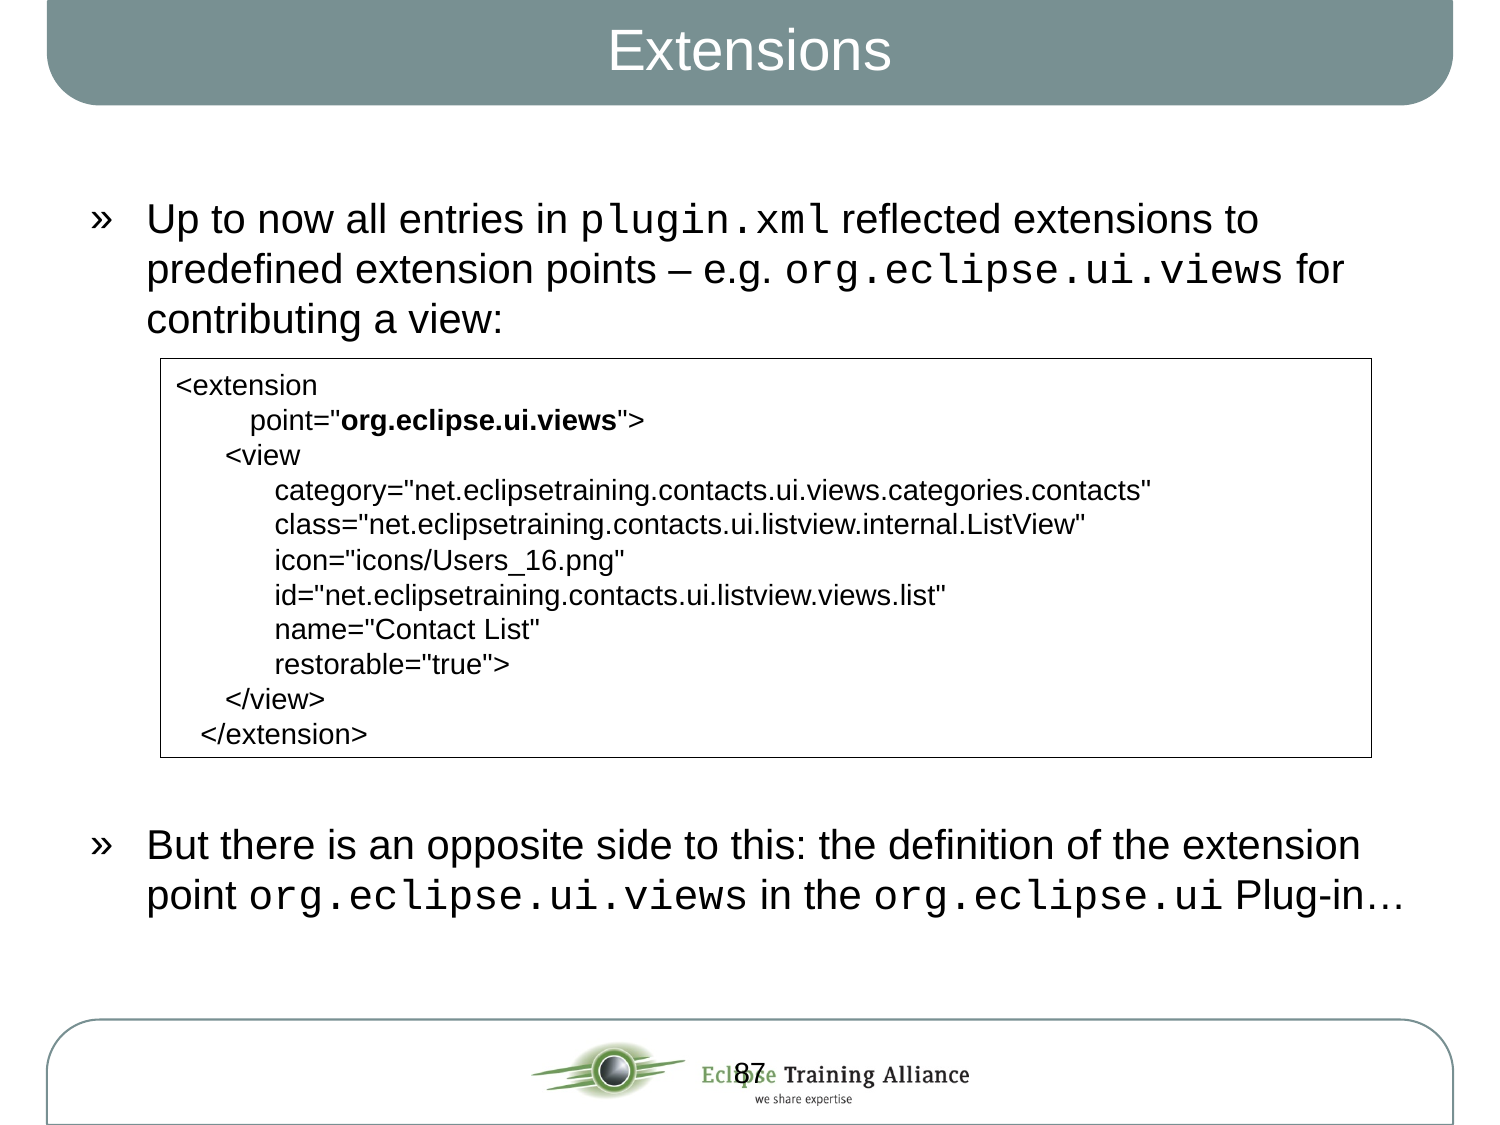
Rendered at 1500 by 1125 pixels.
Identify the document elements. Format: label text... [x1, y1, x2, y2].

picture [531, 1038, 969, 1106]
title Extensions [82, 0, 1418, 94]
list Up to now all entries in plugin.xml reflected extensions to predefined extension points – e.g. org.eclipse.ui.views for contributing a view: But there is an opposite side to this: the definition of the extension point org.eclipse.ui.views in the org.eclipse.ui Plug-in… [75, 184, 1425, 1000]
slide_number 87 [662, 1041, 838, 1102]
text_box <extension point="org.eclipse.ui.views"> <view category="net.eclipsetraining.contacts.ui.views.categories.contacts" class="net.eclipsetraining.contacts.ui.listview.internal.ListView" icon="icons/Users_16.png" id="net.eclipsetraining.contacts.ui.listview.views.list" name="Contact List" restorable="true"> </view> </extension> [160, 358, 1372, 758]
